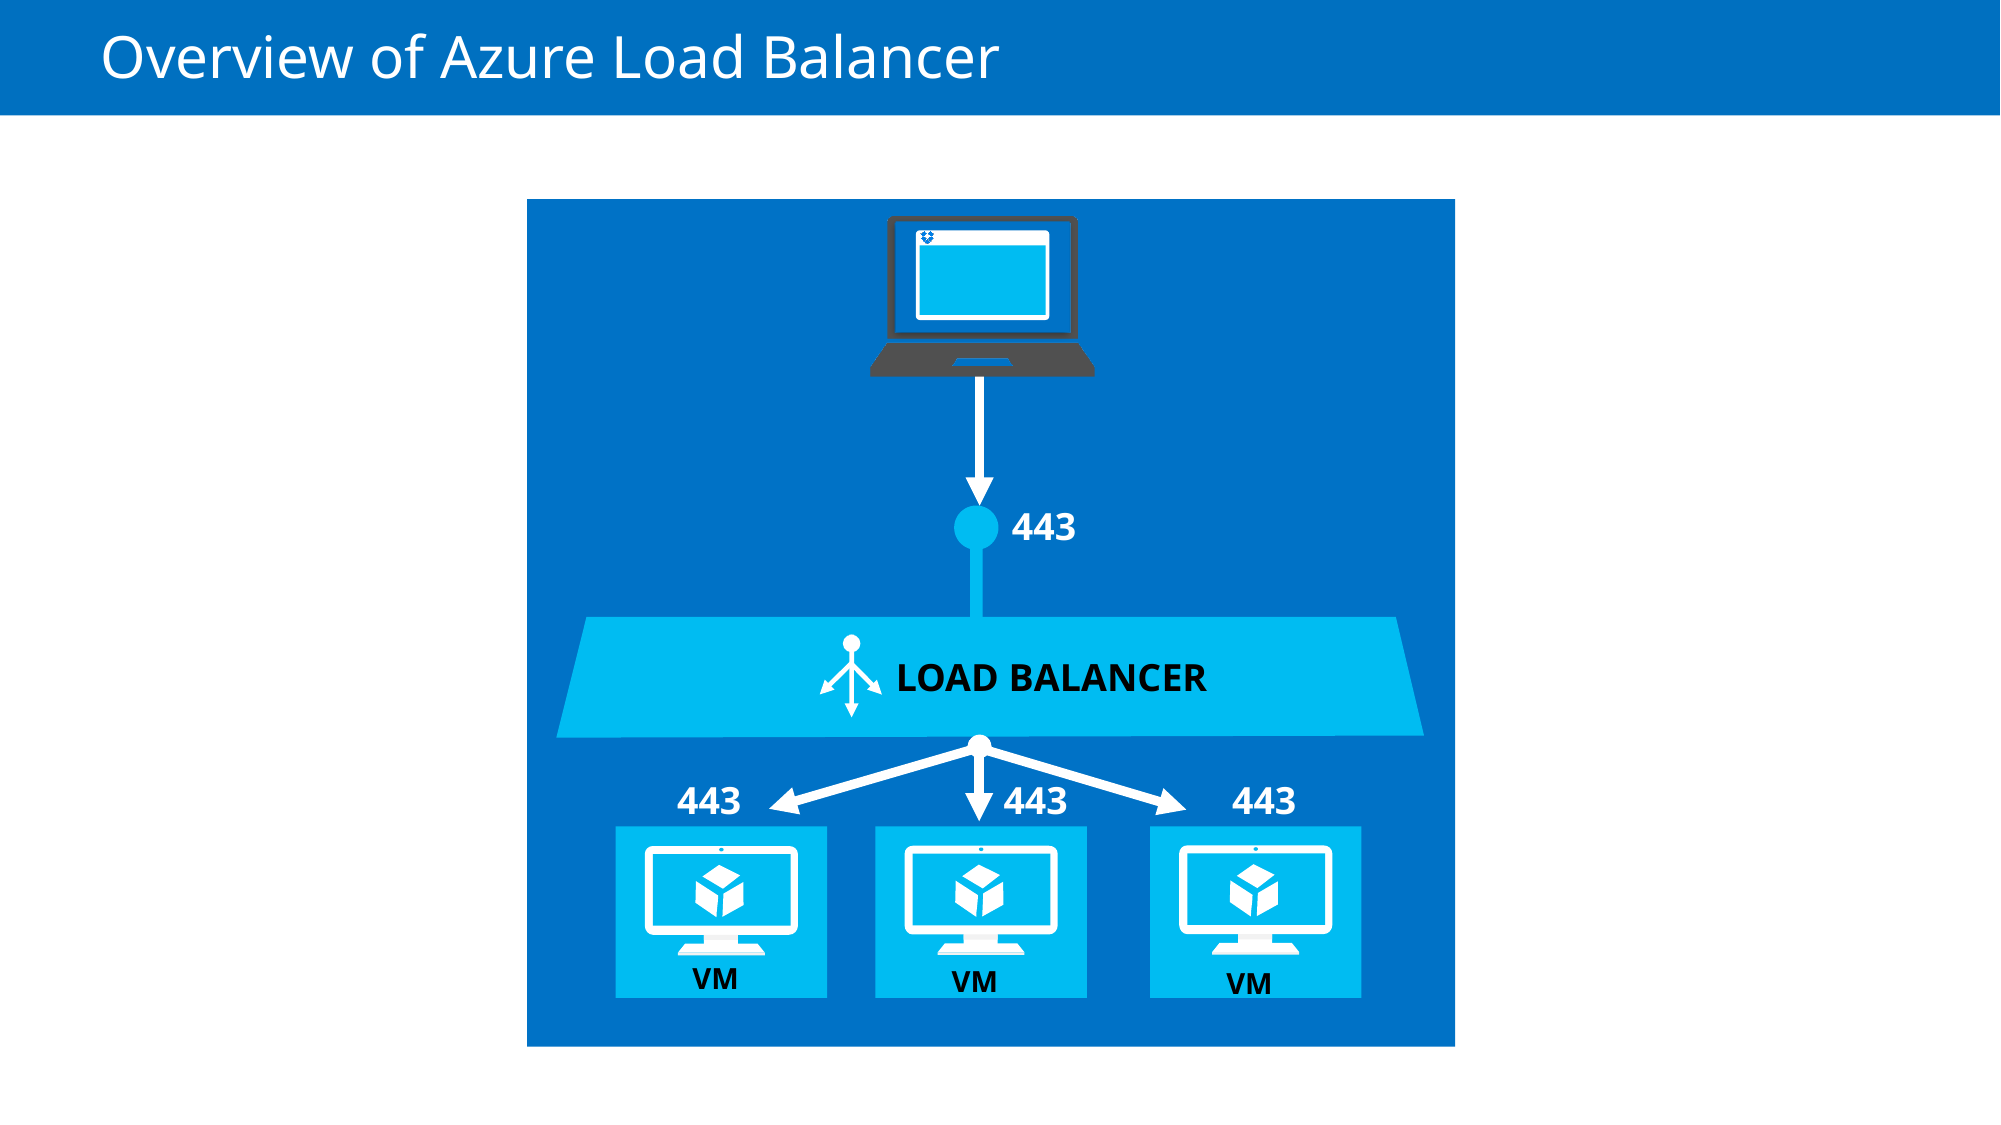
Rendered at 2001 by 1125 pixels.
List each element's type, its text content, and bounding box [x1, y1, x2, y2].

title Overview of Azure Load Balancer [100, 0, 1802, 122]
text_box [325, 167, 1658, 1012]
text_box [526, 198, 1456, 1047]
